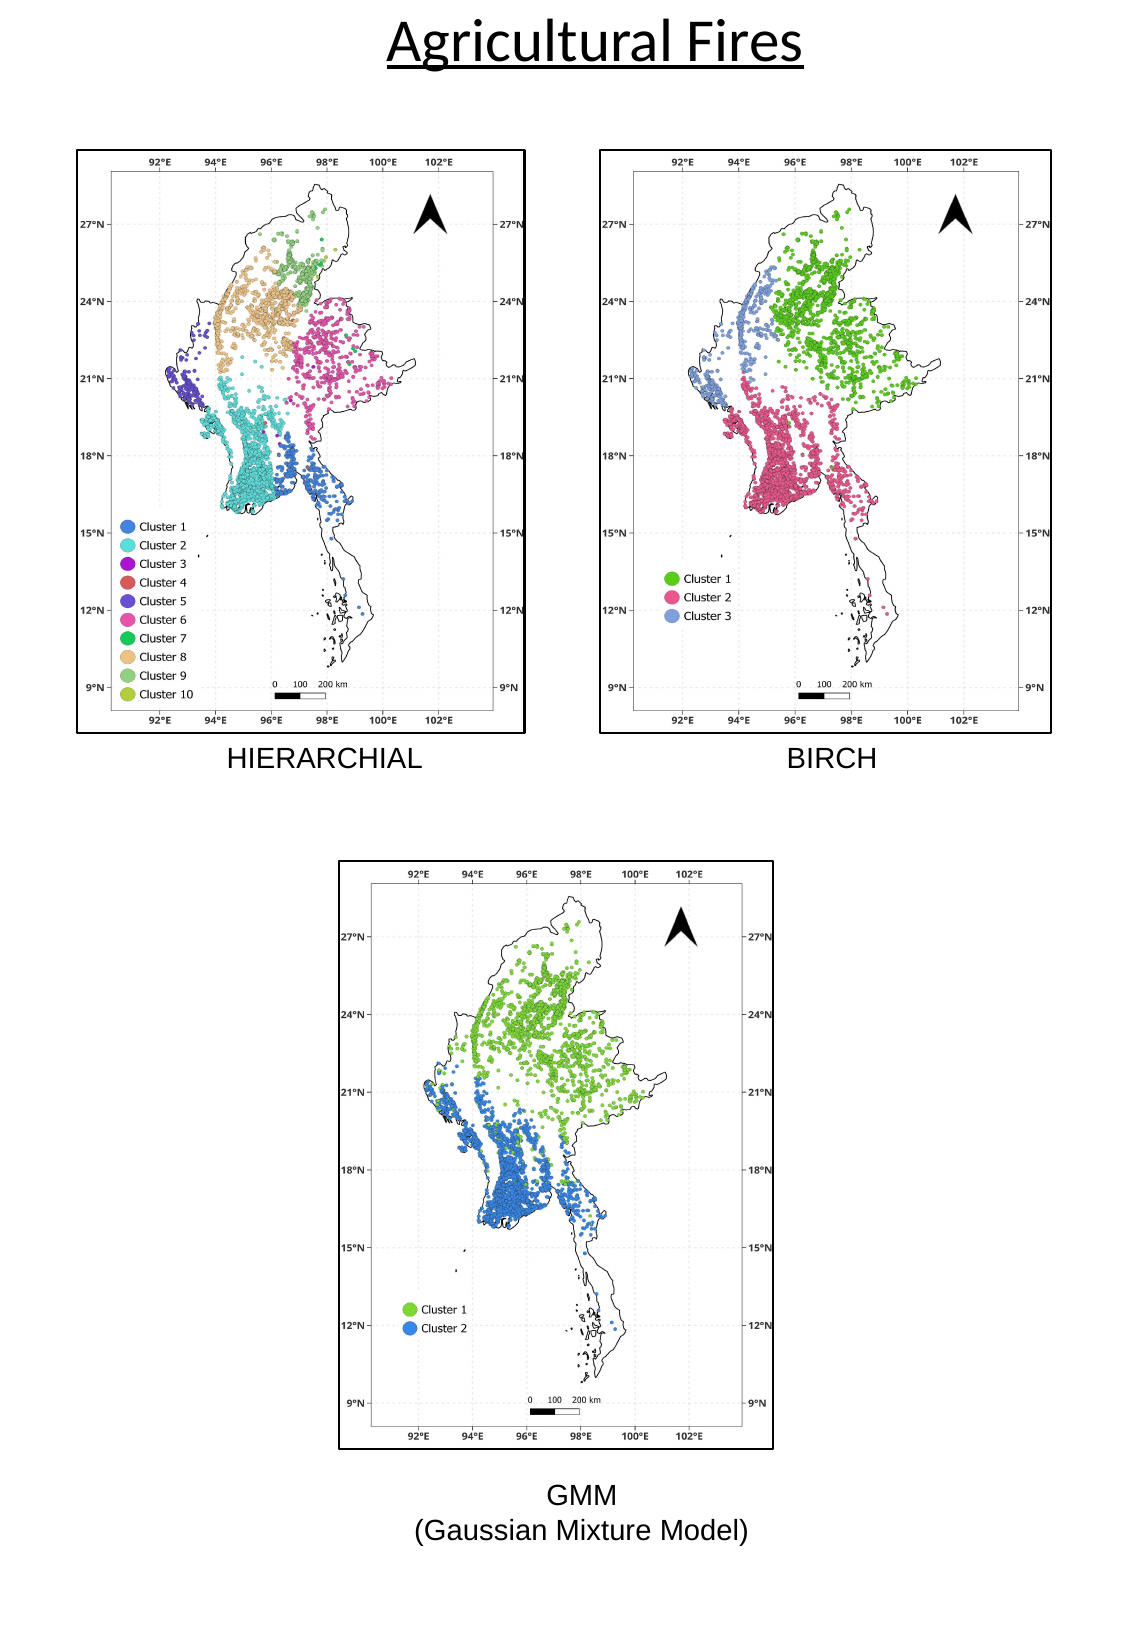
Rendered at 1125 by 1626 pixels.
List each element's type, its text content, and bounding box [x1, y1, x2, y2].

text_box Agricultural Fires [351, 0, 839, 80]
picture [600, 150, 1051, 733]
text_box GMM (Gaussian Mixture Model) [250, 1468, 913, 1554]
text_box HIERARCHIAL [211, 731, 771, 782]
text_box BIRCH [771, 731, 1125, 782]
picture [77, 150, 524, 733]
picture [339, 861, 772, 1448]
